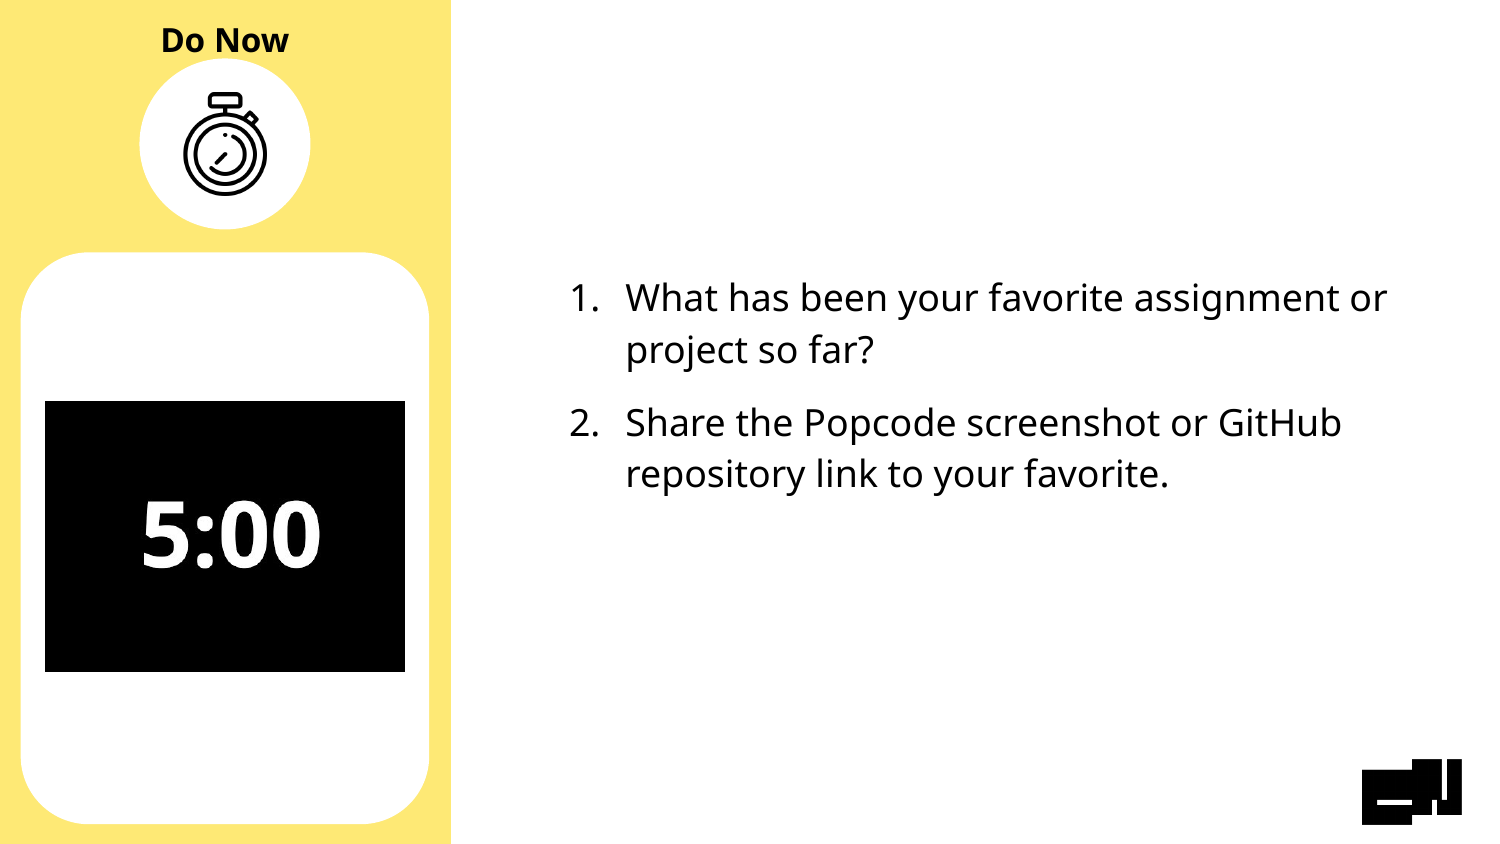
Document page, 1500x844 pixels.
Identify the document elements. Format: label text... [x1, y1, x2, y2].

picture [1362, 759, 1462, 825]
list What has been your favorite assignment or project so far? Share the Popcode screenshot or GitHub repository link to your favorite. [535, 252, 1410, 759]
picture [44, 401, 405, 672]
picture [173, 92, 277, 196]
